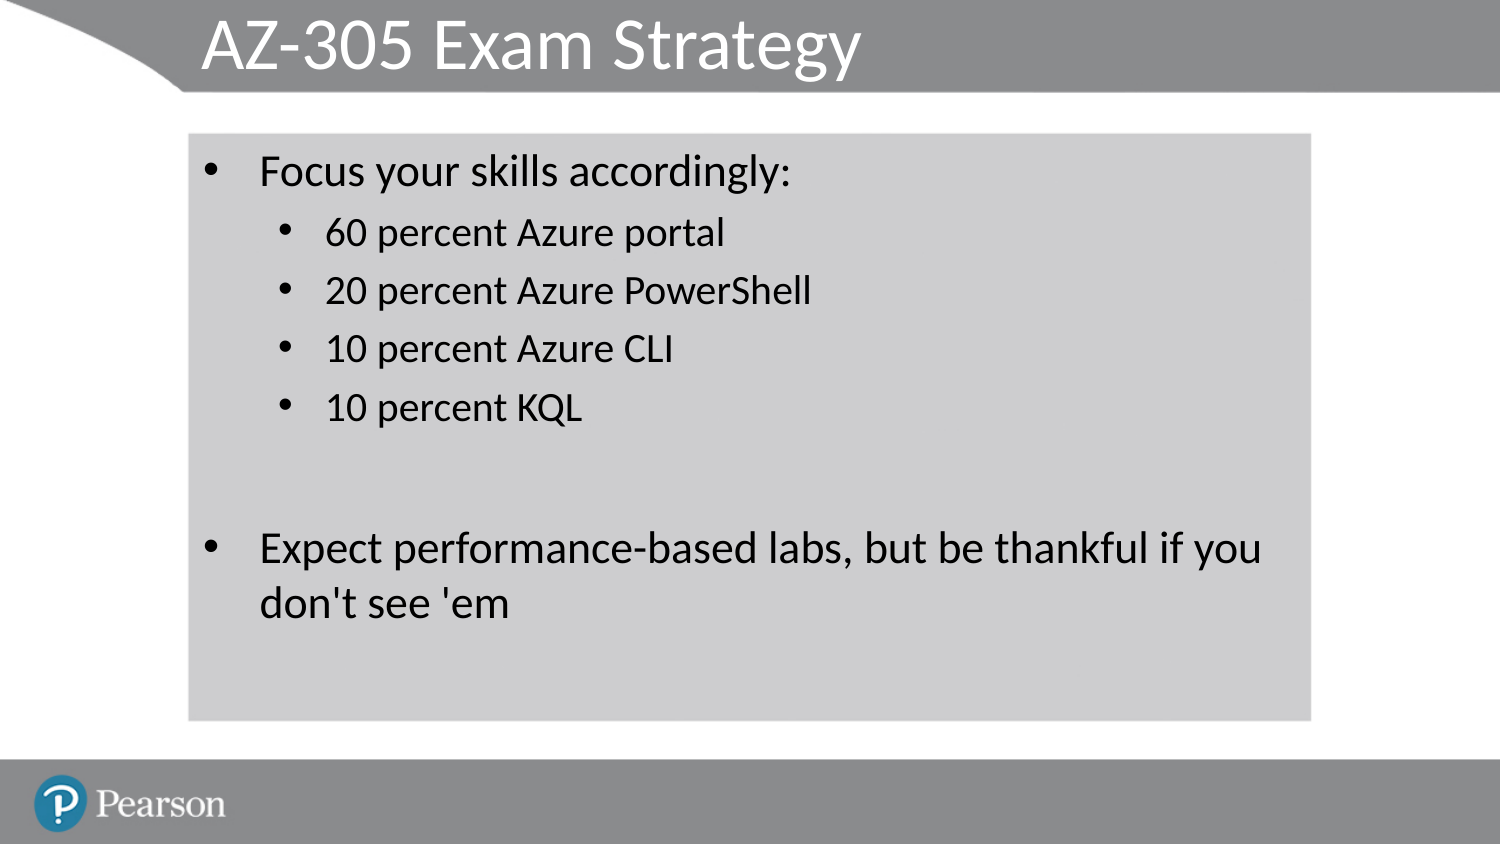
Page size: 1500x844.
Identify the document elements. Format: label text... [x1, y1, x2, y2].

picture [0, 0, 1500, 844]
title AZ-305 Exam Strategy [186, 0, 1425, 79]
list Focus your skills accordingly: 60 percent Azure portal 20 percent Azure PowerShell 10 percent Azure CLI 10 percent KQL Expect performance-based labs, but be thankful if you don't see 'em [188, 133, 1311, 716]
